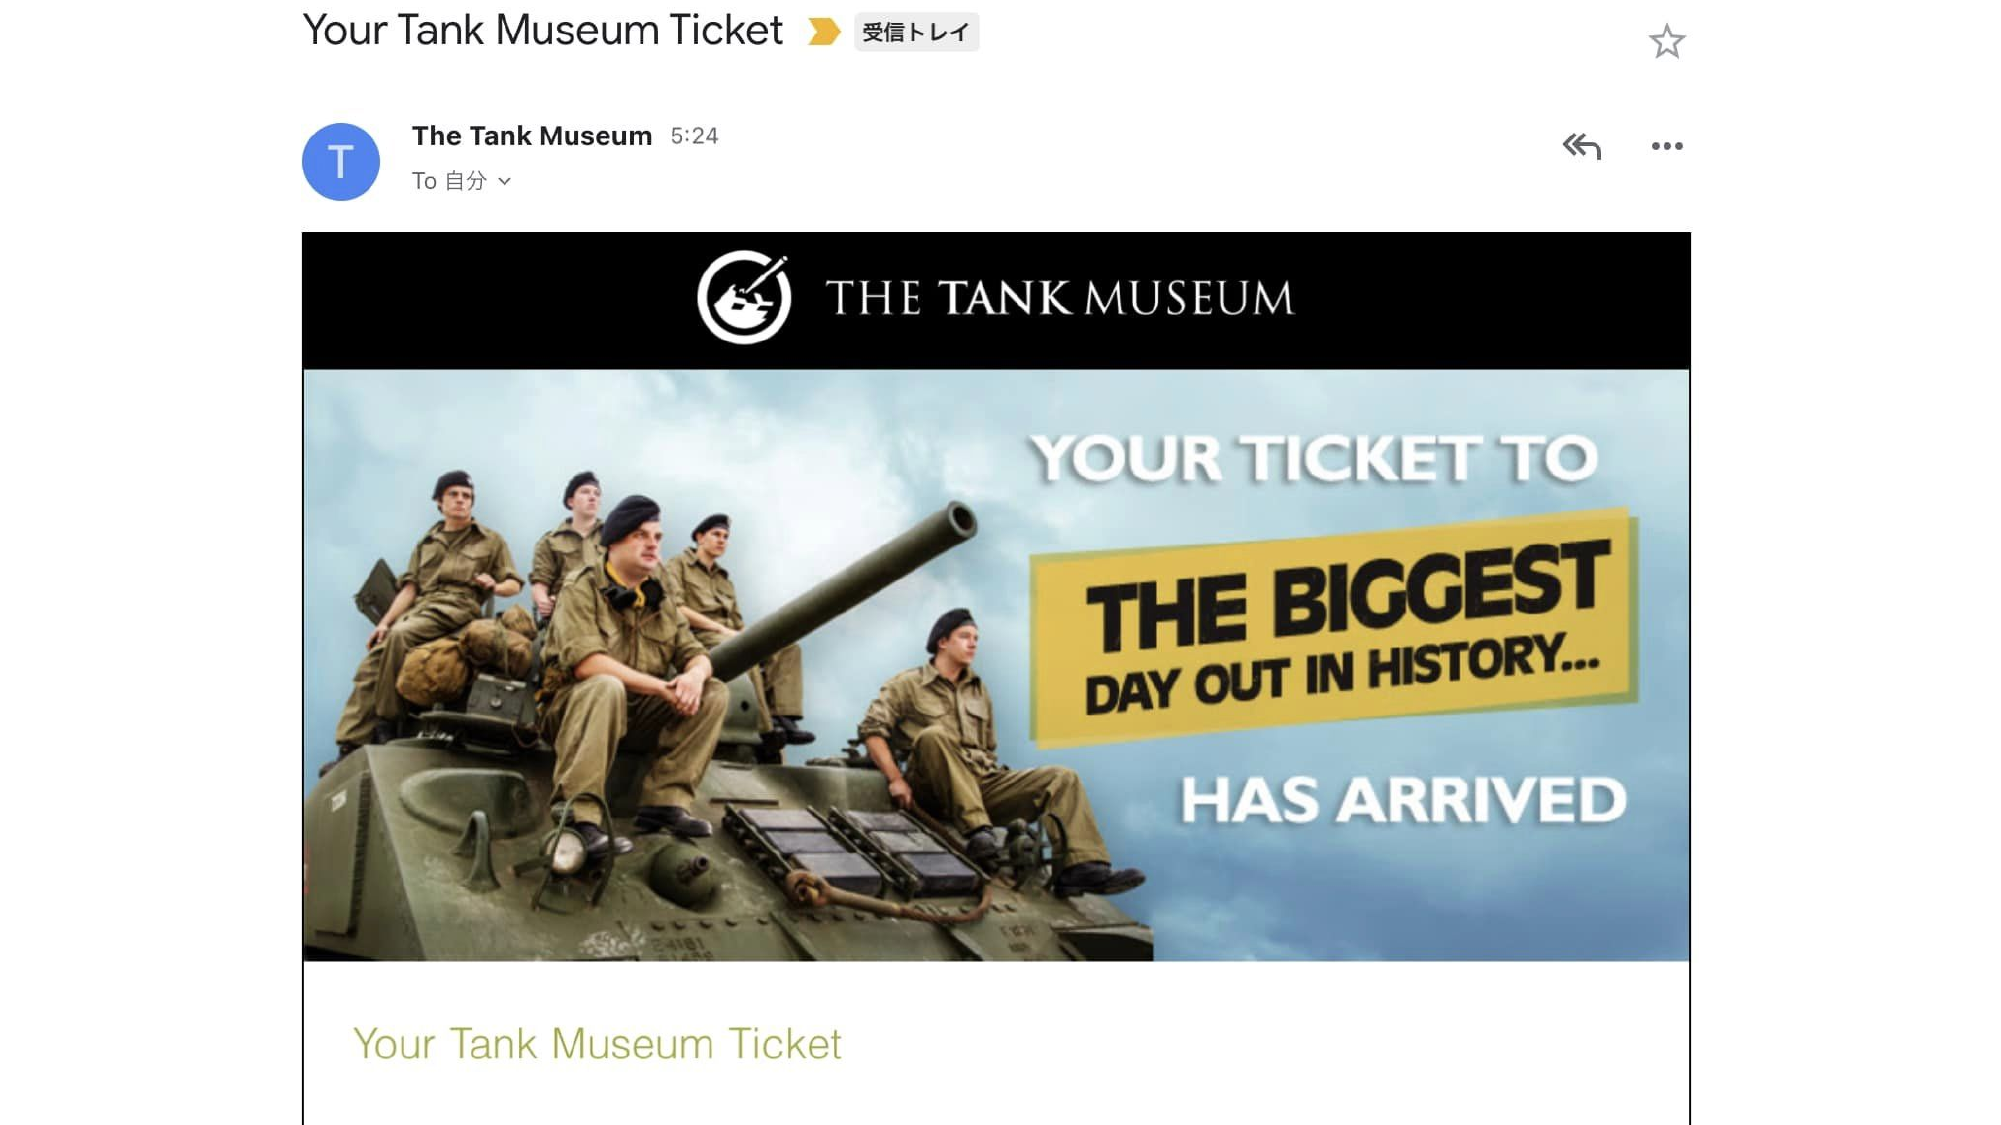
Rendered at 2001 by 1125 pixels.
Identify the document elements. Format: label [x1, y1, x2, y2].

picture [301, 0, 1699, 1125]
